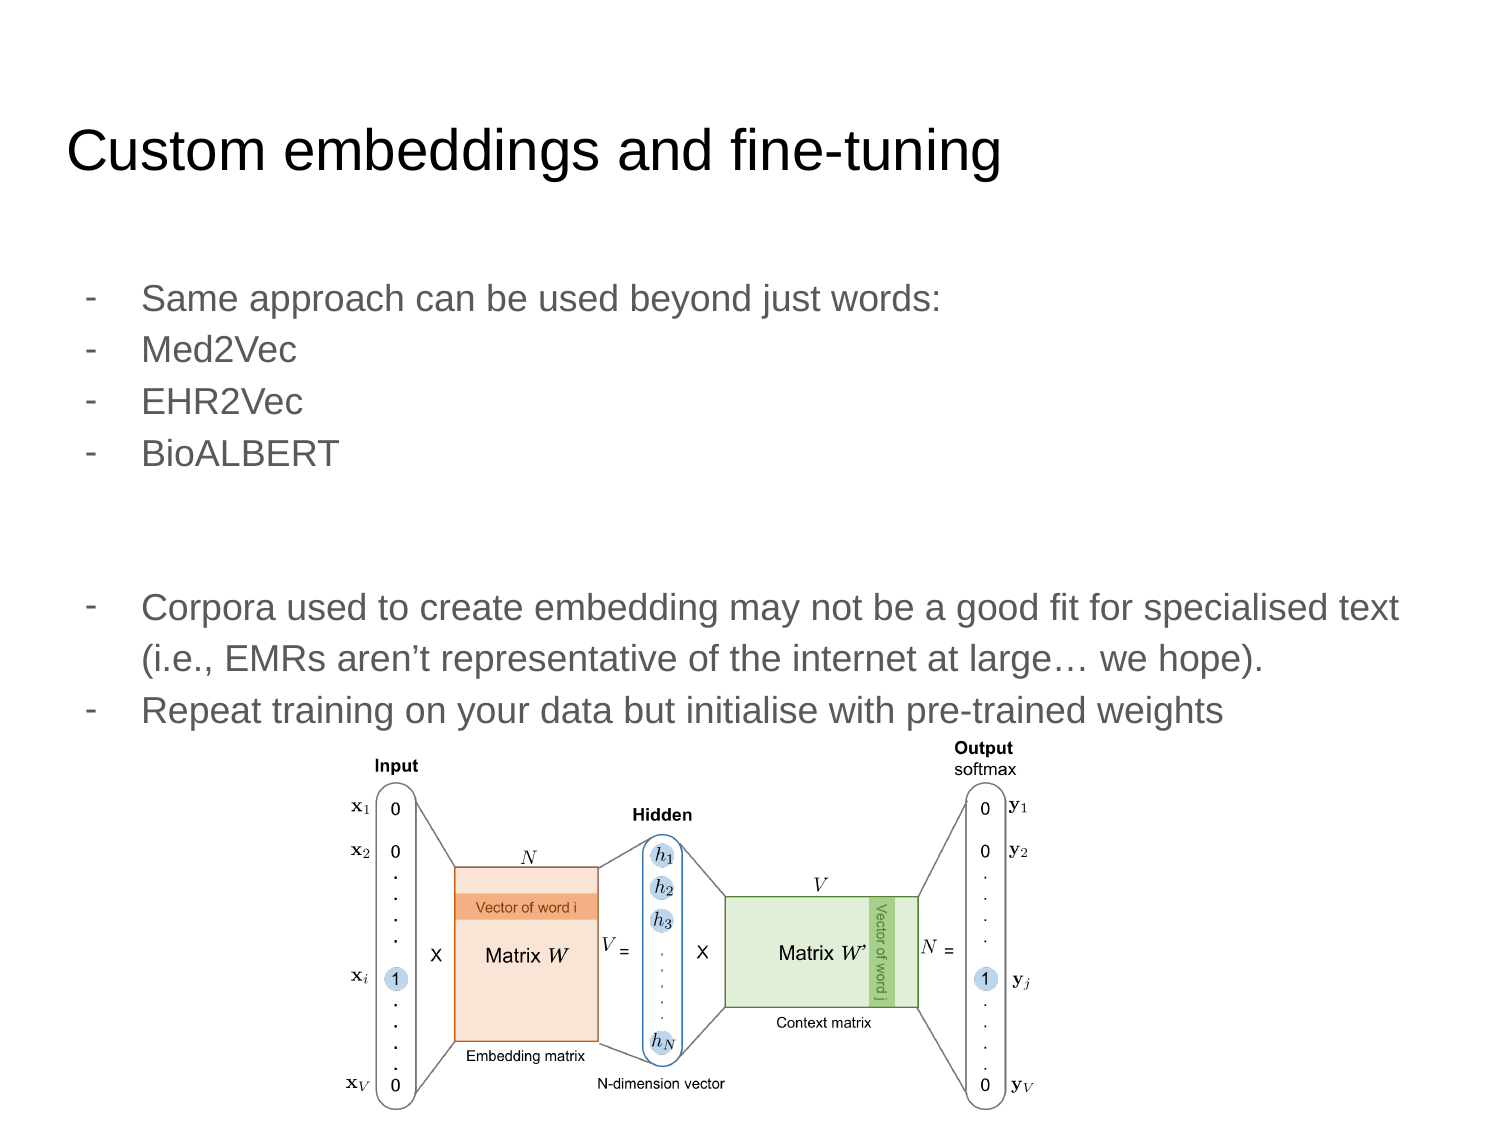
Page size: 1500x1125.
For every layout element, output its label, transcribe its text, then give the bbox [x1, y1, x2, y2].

picture [346, 731, 1034, 1110]
title Custom embeddings and fine-tuning [51, 97, 1449, 223]
list Same approach can be used beyond just words: Med2Vec EHR2Vec BioALBERT Corpora used to create embedding may not be a good fit for specialised text (i.e., EMRs aren’t representative of the internet at large… we hope). Repeat training on your data but initialise with pre-trained weights [51, 252, 1449, 1000]
